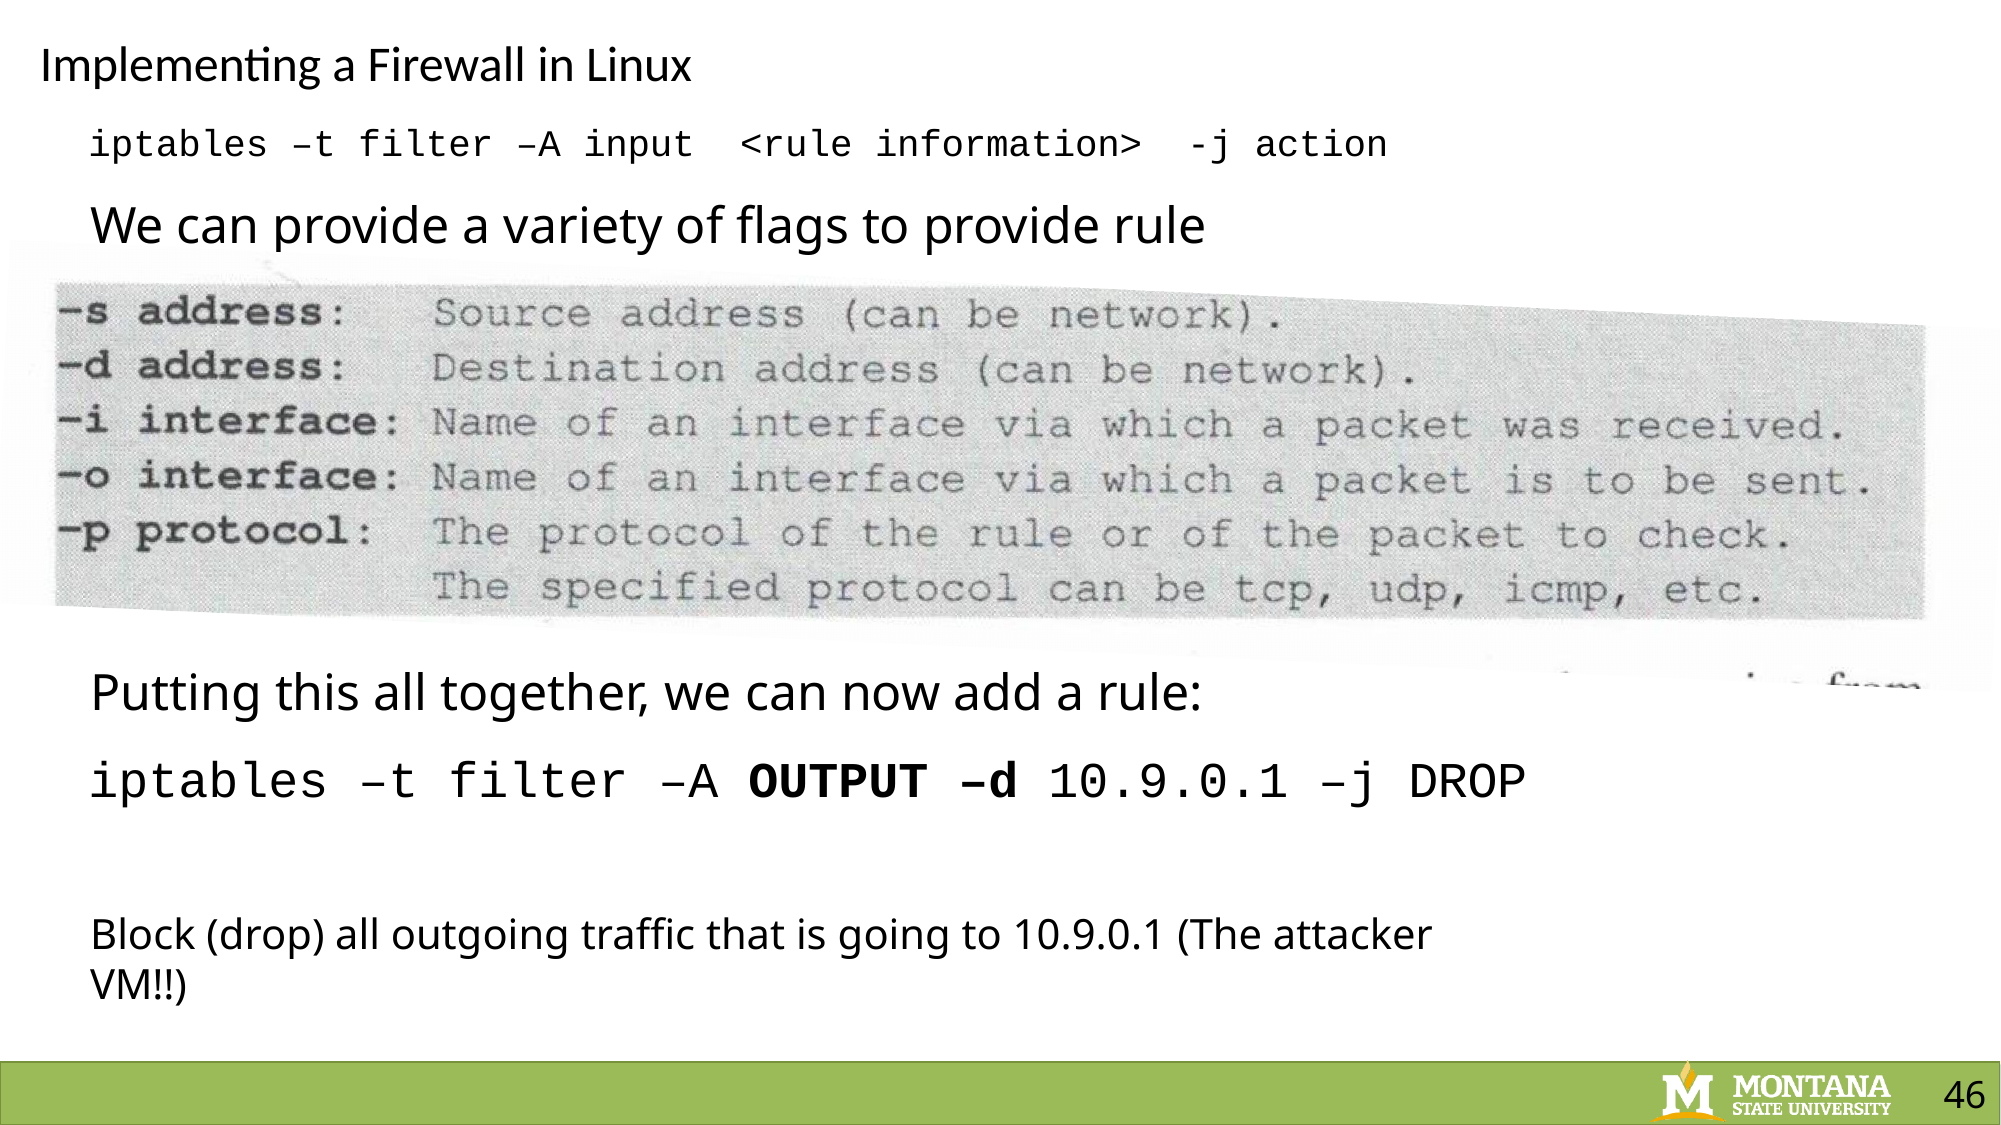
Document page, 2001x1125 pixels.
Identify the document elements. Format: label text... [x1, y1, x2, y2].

text_box Putting this all together, we can now add a rule: iptables –t filter –A OUTPUT –d 10.9.0.1 –j DROP Block (drop) all outgoing traffic that is going to 10.9.0.1 (The attacker VM!!) [86, 703, 1528, 1009]
picture [0, 238, 2000, 692]
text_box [0, 1060, 2000, 1125]
text_box iptables –t filter –A input <rule information> -j action We can provide a variety of flags to provide rule information [86, 95, 1410, 236]
title Implementing a Firewall in Linux [37, 29, 757, 220]
